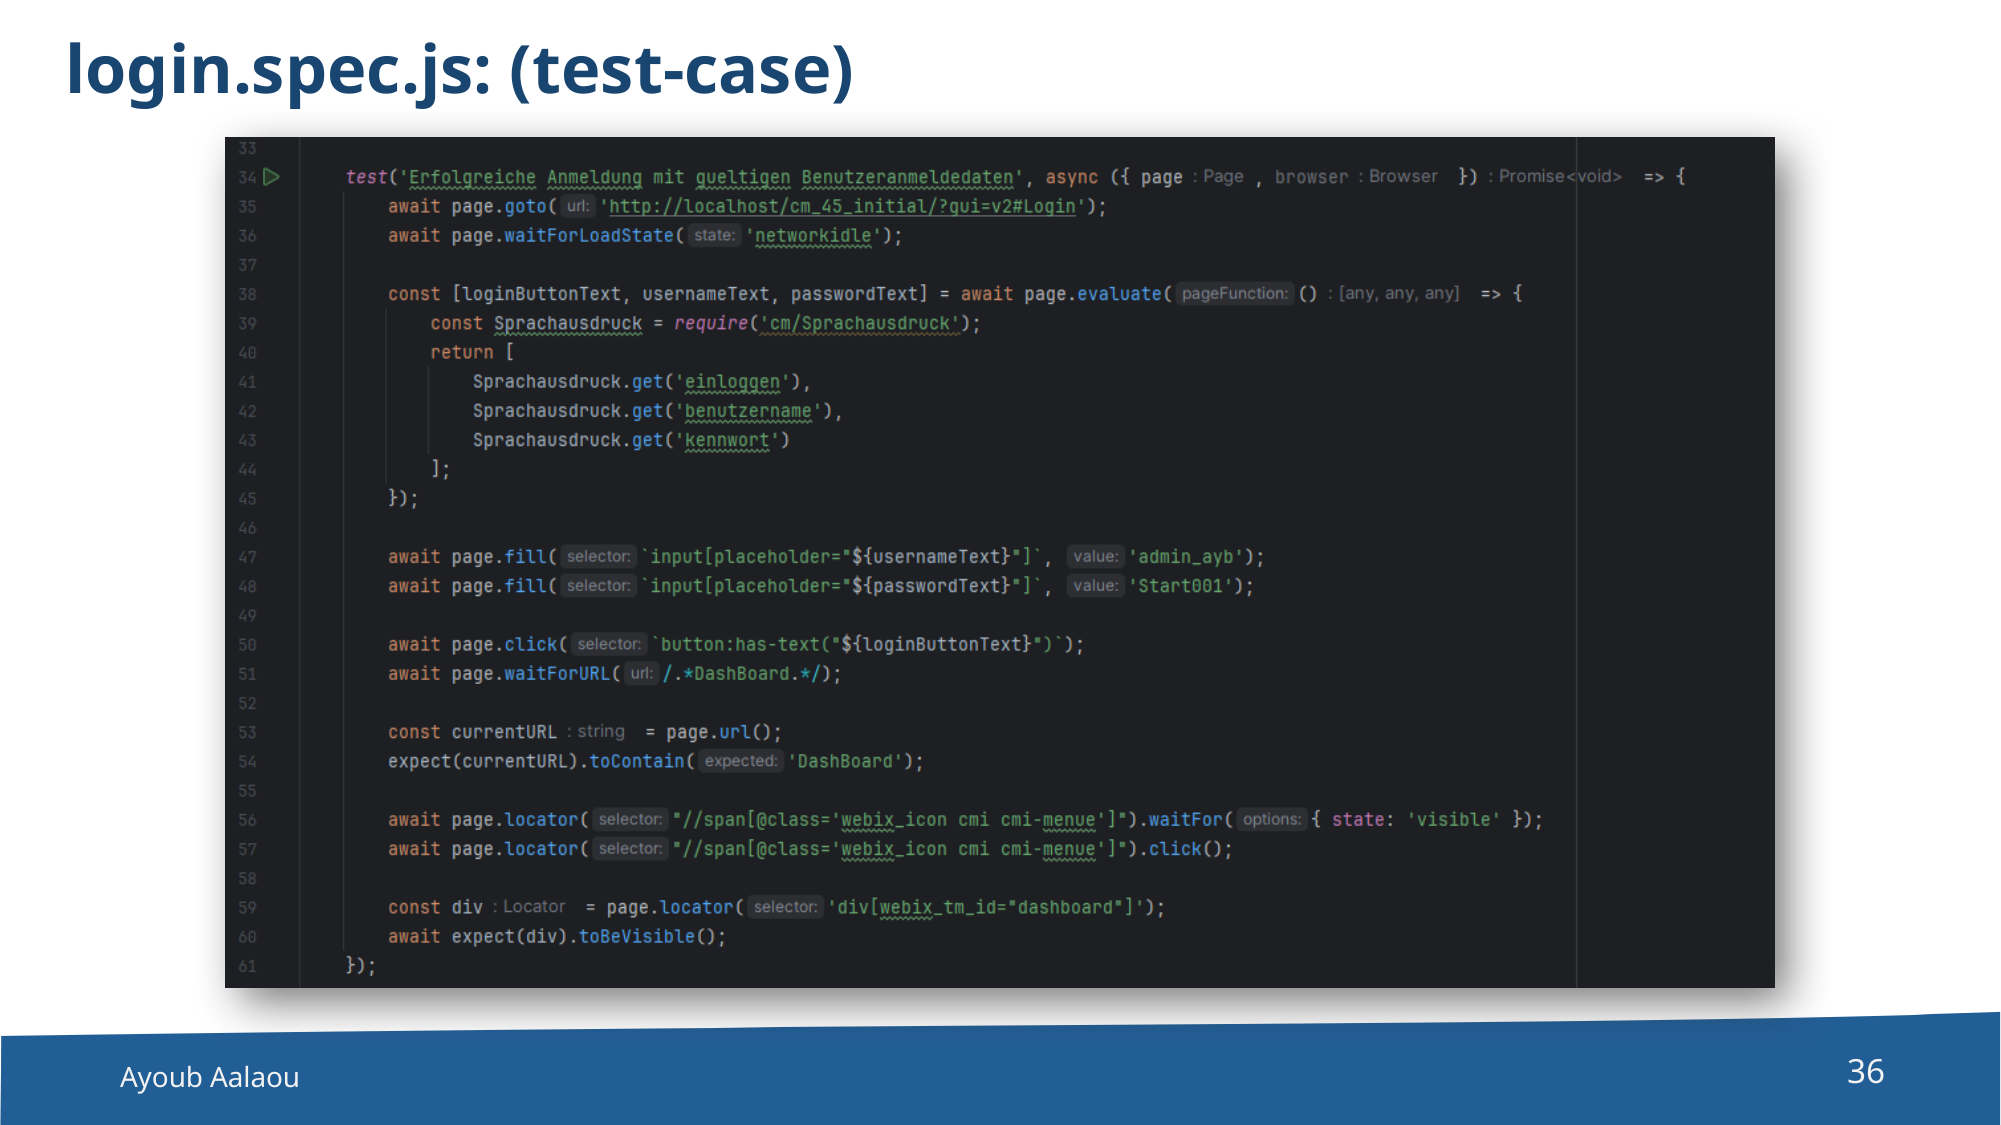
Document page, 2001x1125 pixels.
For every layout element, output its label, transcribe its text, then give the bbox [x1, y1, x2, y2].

title login.spec.js: (test-case) [50, 0, 1851, 161]
picture [0, 0, 2001, 1125]
slide_number 36 [1433, 1042, 1900, 1103]
